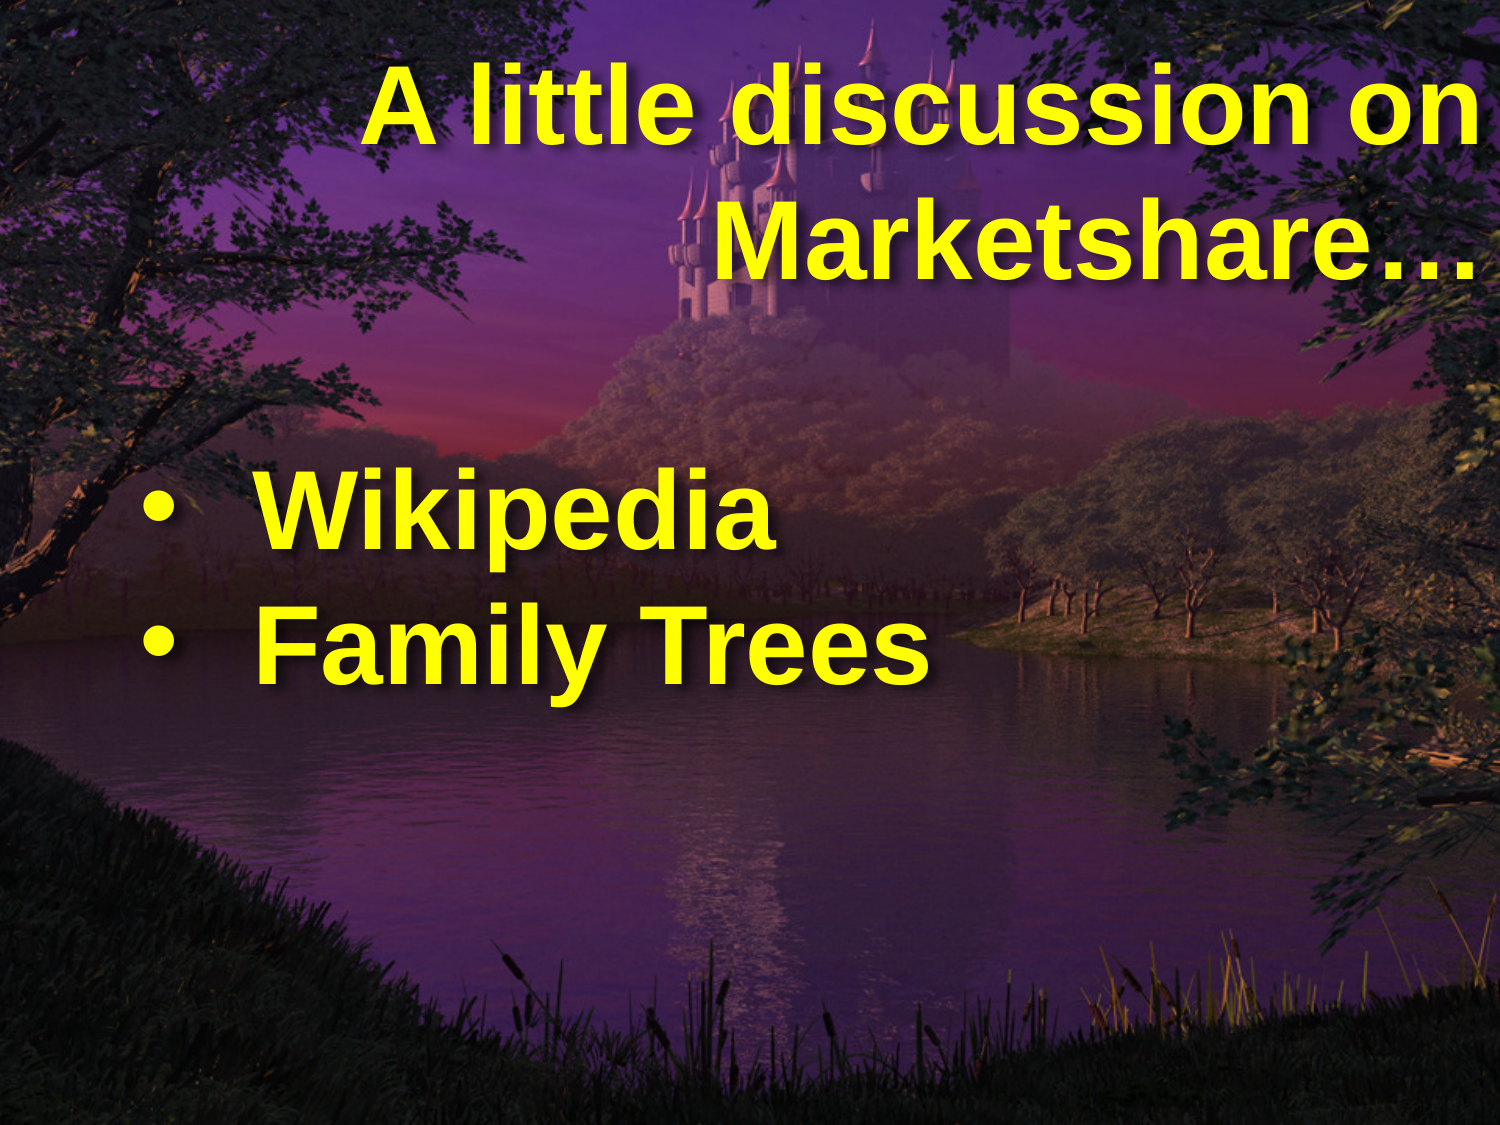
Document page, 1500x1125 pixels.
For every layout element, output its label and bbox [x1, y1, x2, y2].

text_box [0, 0, 1500, 1125]
